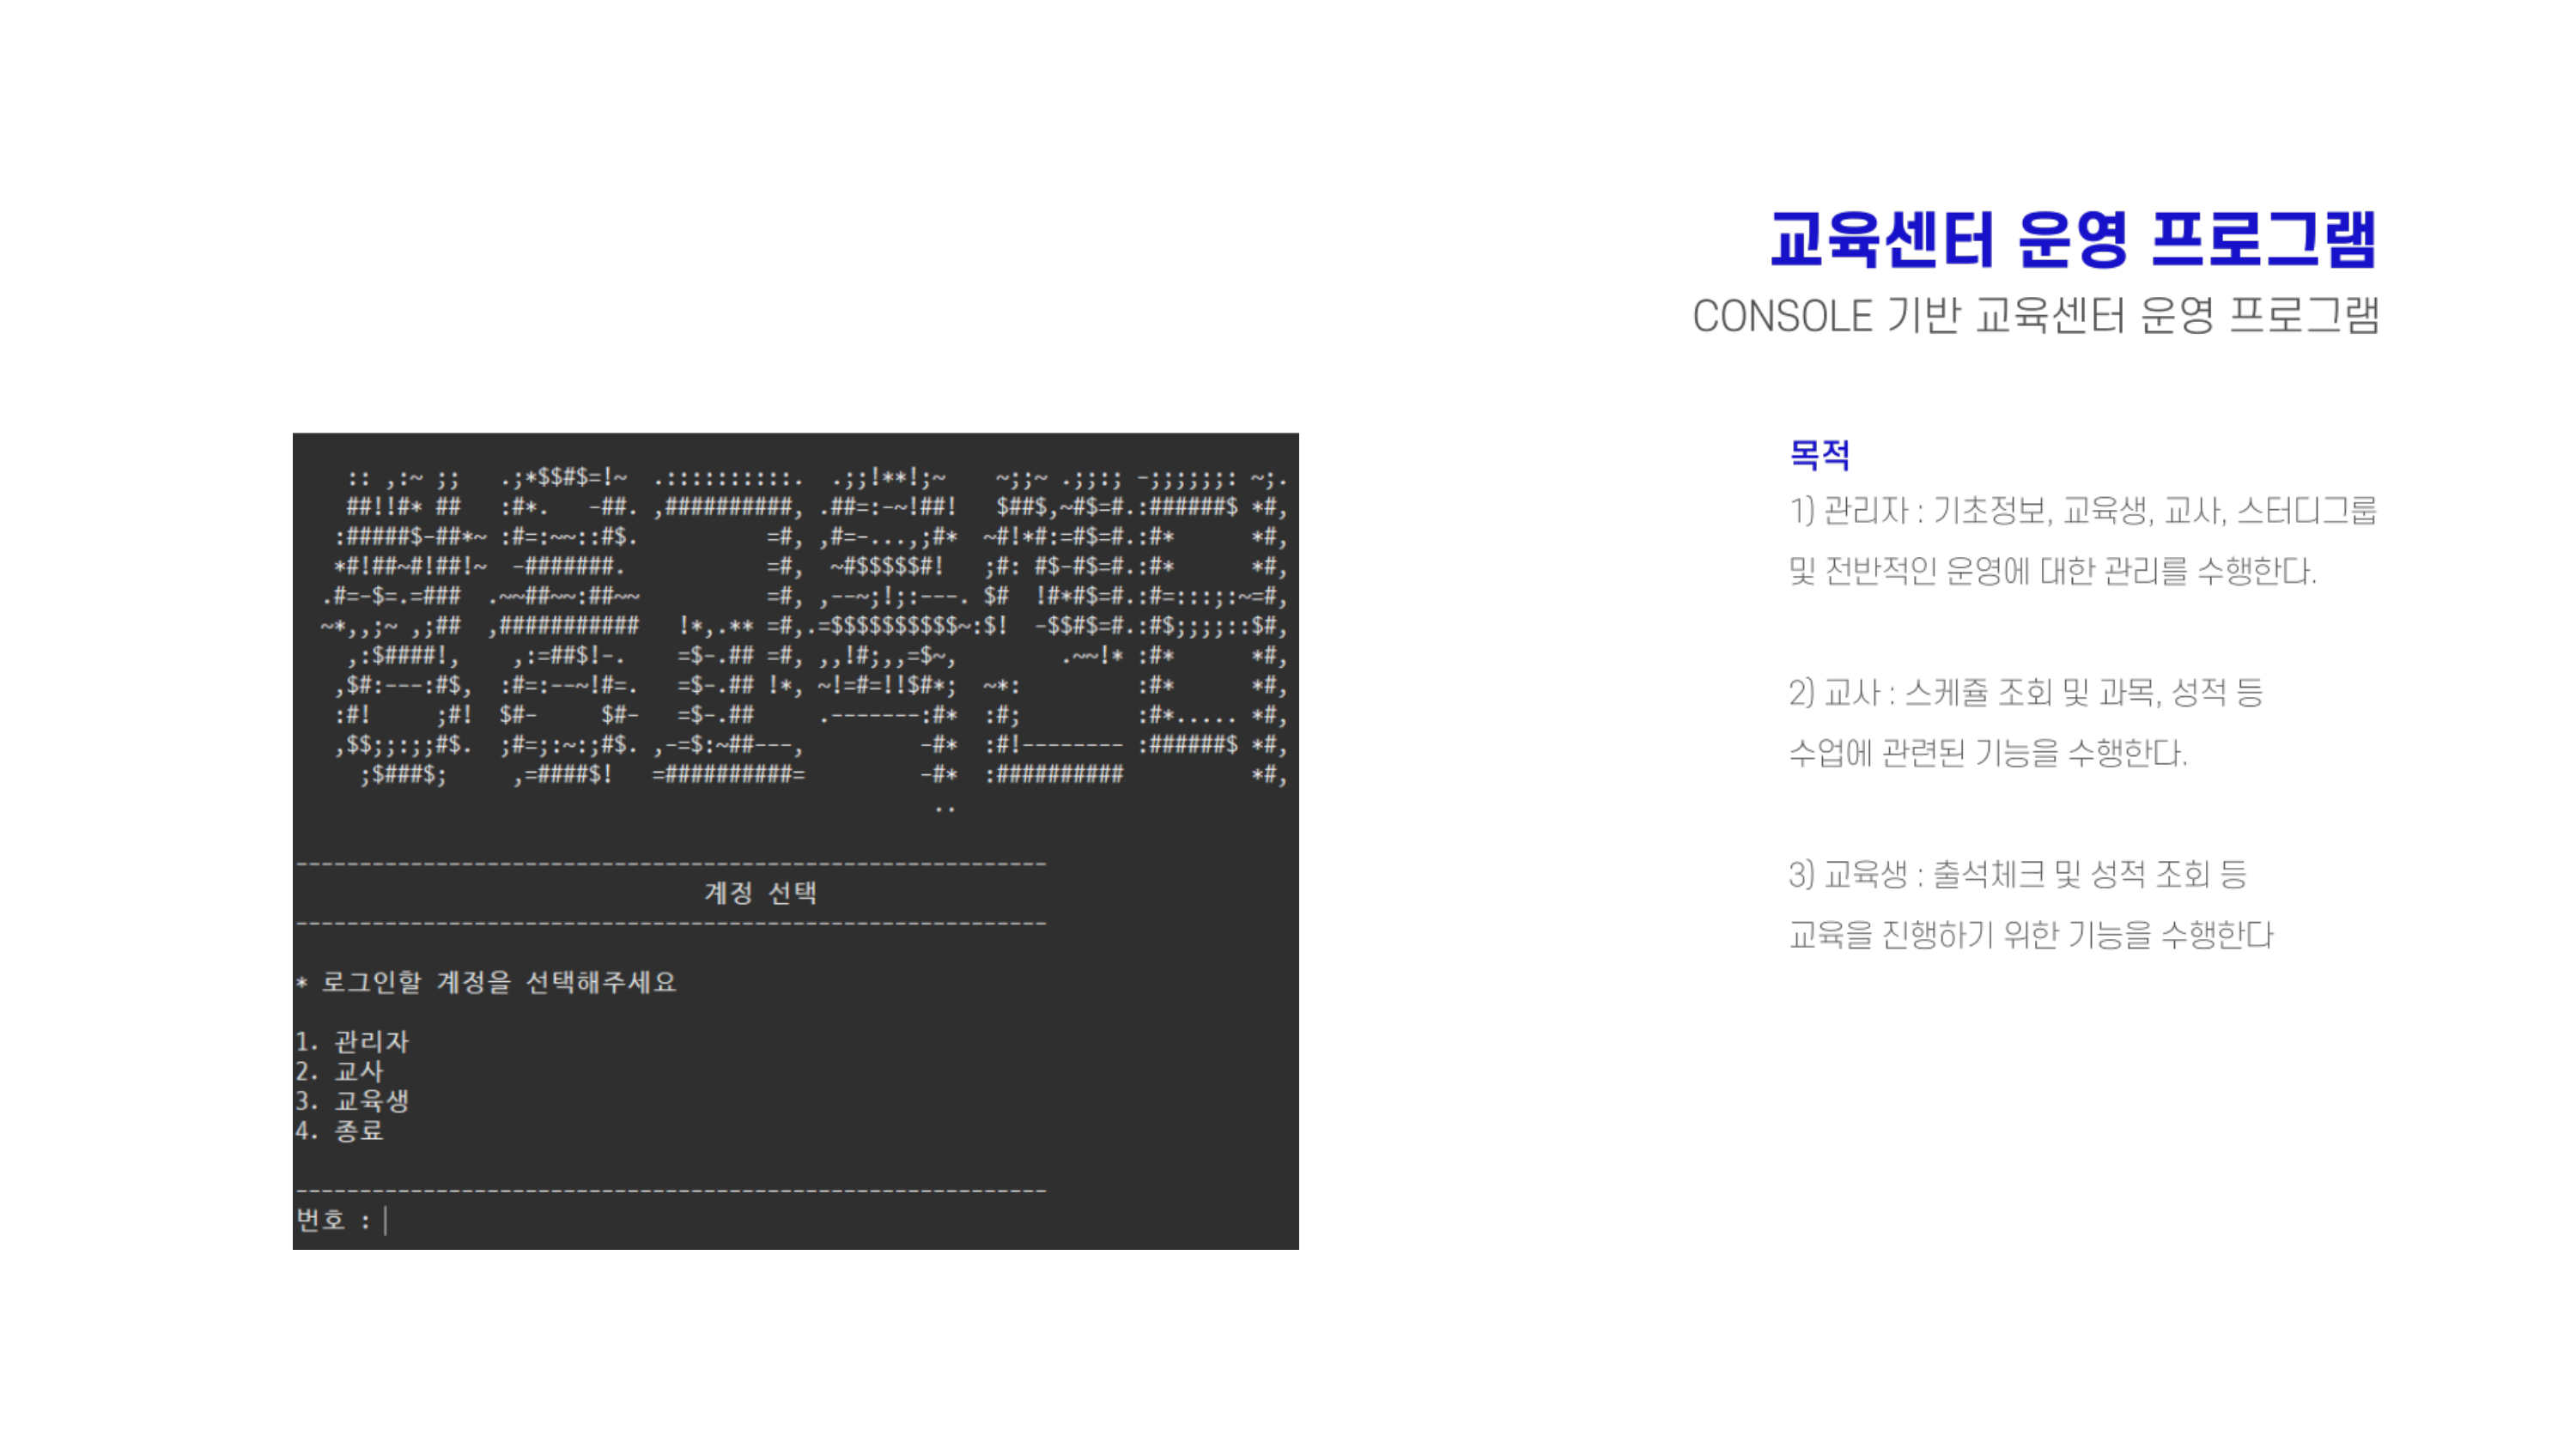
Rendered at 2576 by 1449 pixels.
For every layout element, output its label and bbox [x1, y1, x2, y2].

picture [1687, 187, 2417, 354]
text_box [293, 432, 1299, 1250]
picture [1784, 427, 2400, 979]
